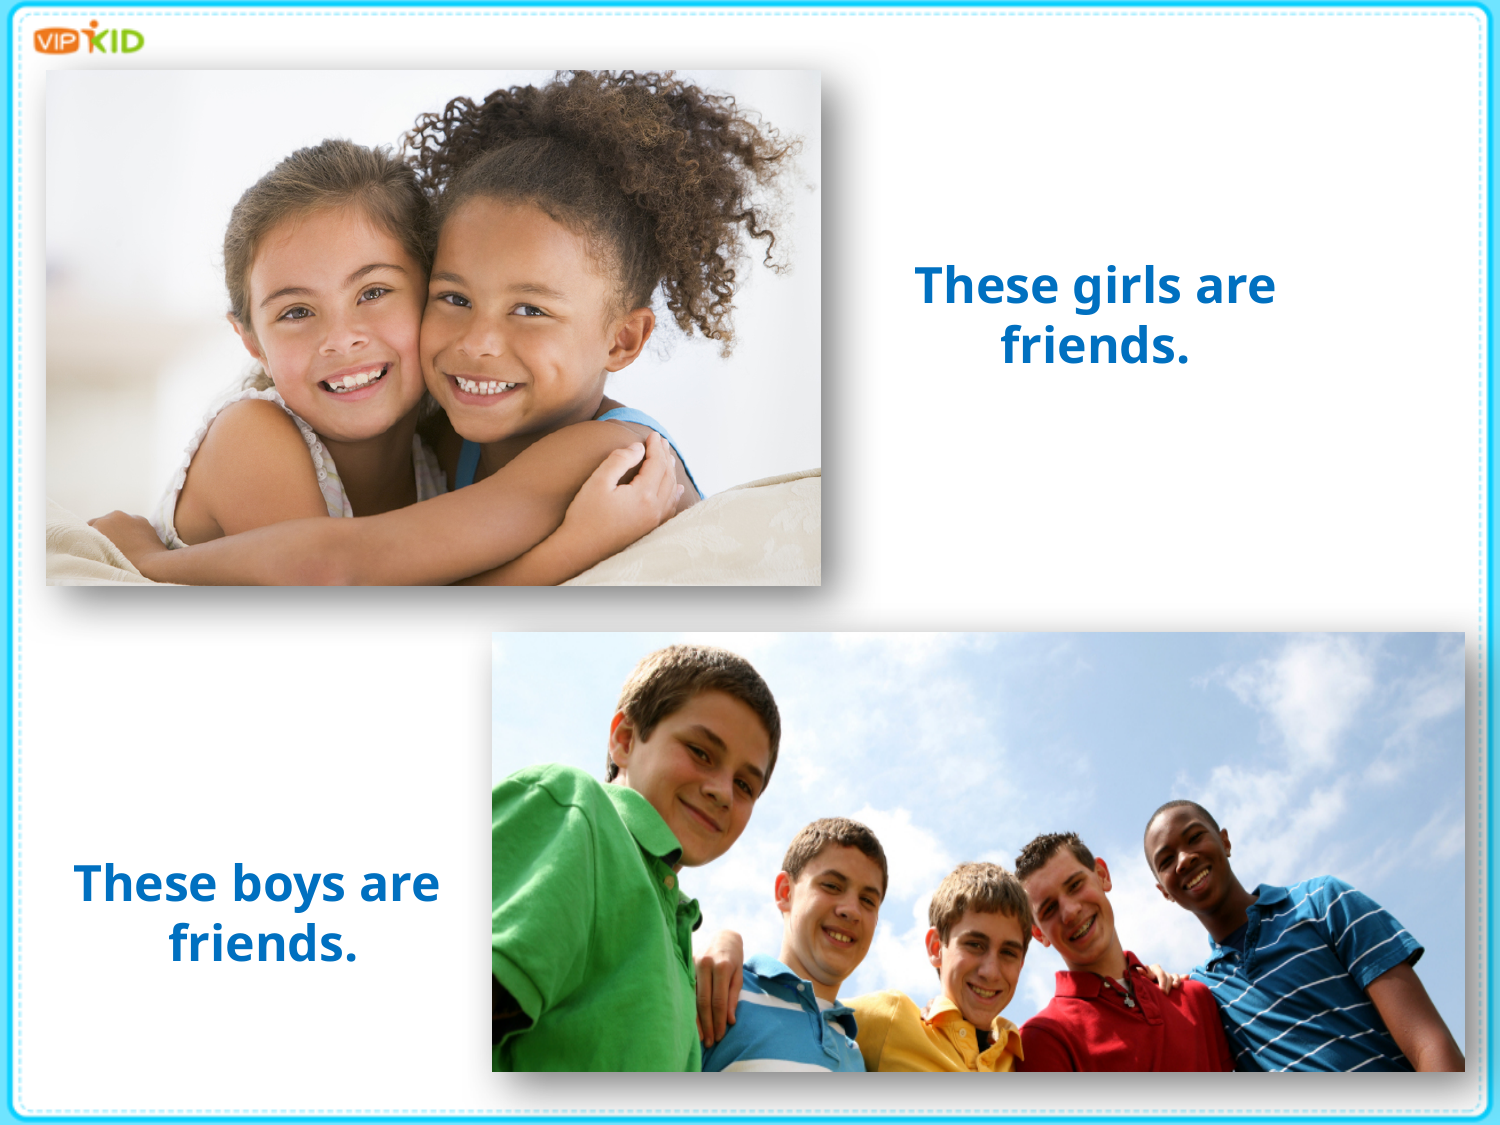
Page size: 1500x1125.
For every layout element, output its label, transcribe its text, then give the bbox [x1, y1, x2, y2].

text_box These boys are friends. [0, 843, 474, 979]
text_box These girls are friends. [869, 246, 1360, 381]
picture [0, 0, 1500, 1125]
